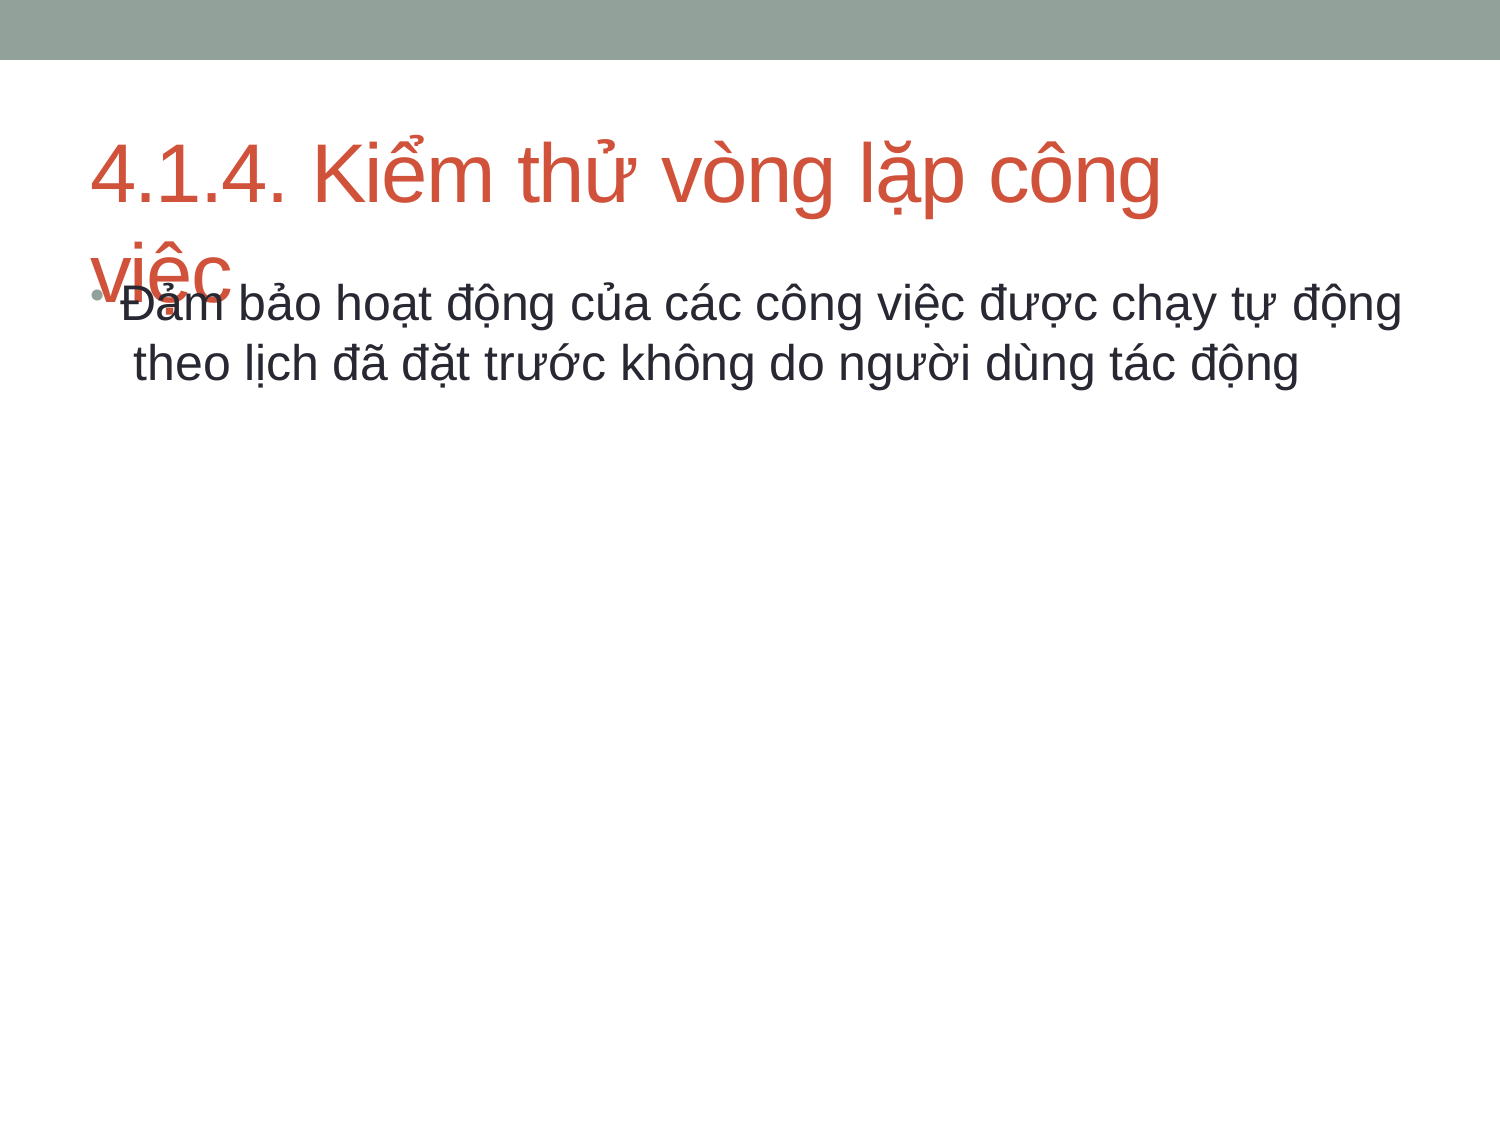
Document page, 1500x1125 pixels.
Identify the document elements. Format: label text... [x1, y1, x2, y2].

title 4.1.4. Kiểm thử vòng lặp công việc [87, 116, 1309, 267]
text_box Đảm bảo hoạt động của các công việc được chạy tự động theo lịch đã đặt trước không do người dùng tác động [87, 267, 1411, 390]
